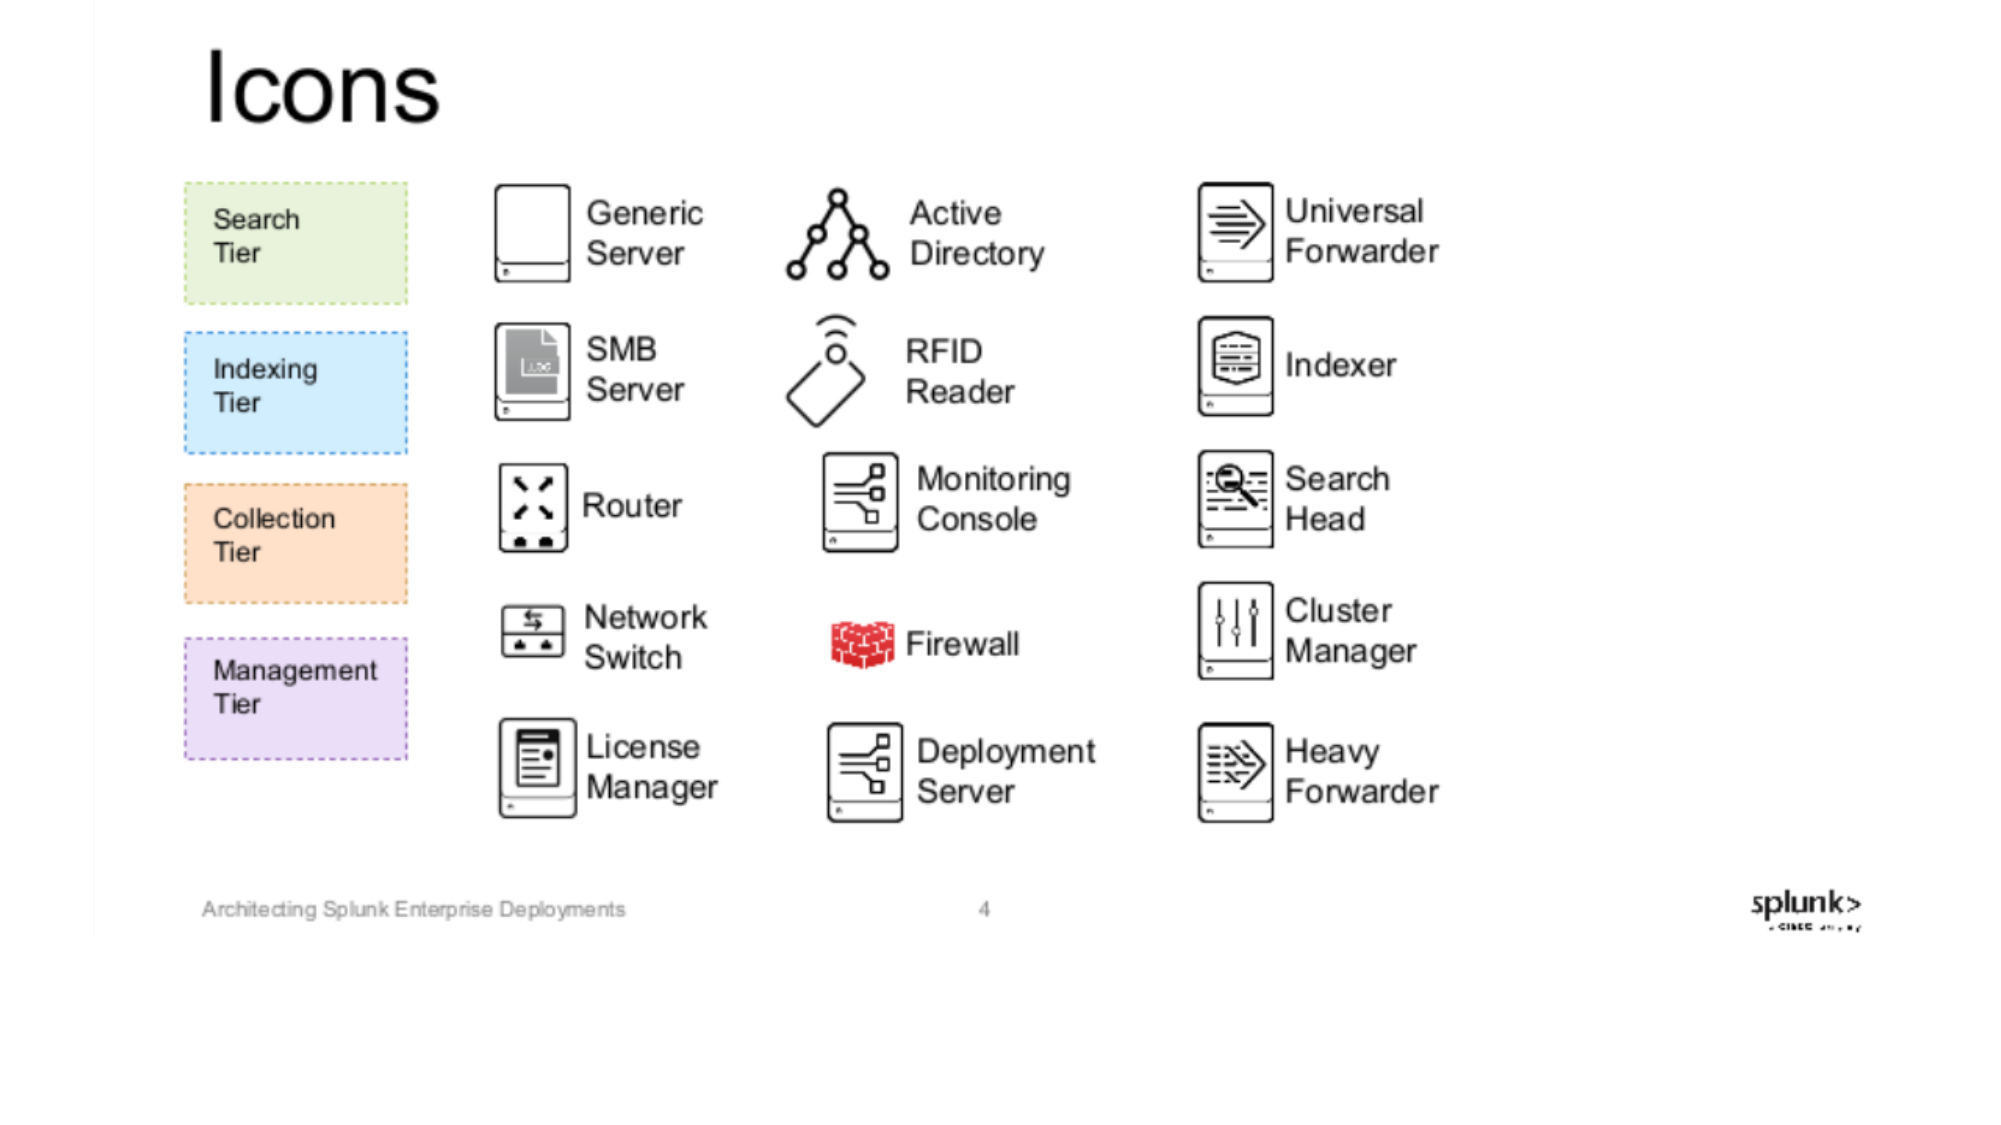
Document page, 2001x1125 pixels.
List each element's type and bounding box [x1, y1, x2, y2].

picture [92, 0, 1879, 940]
